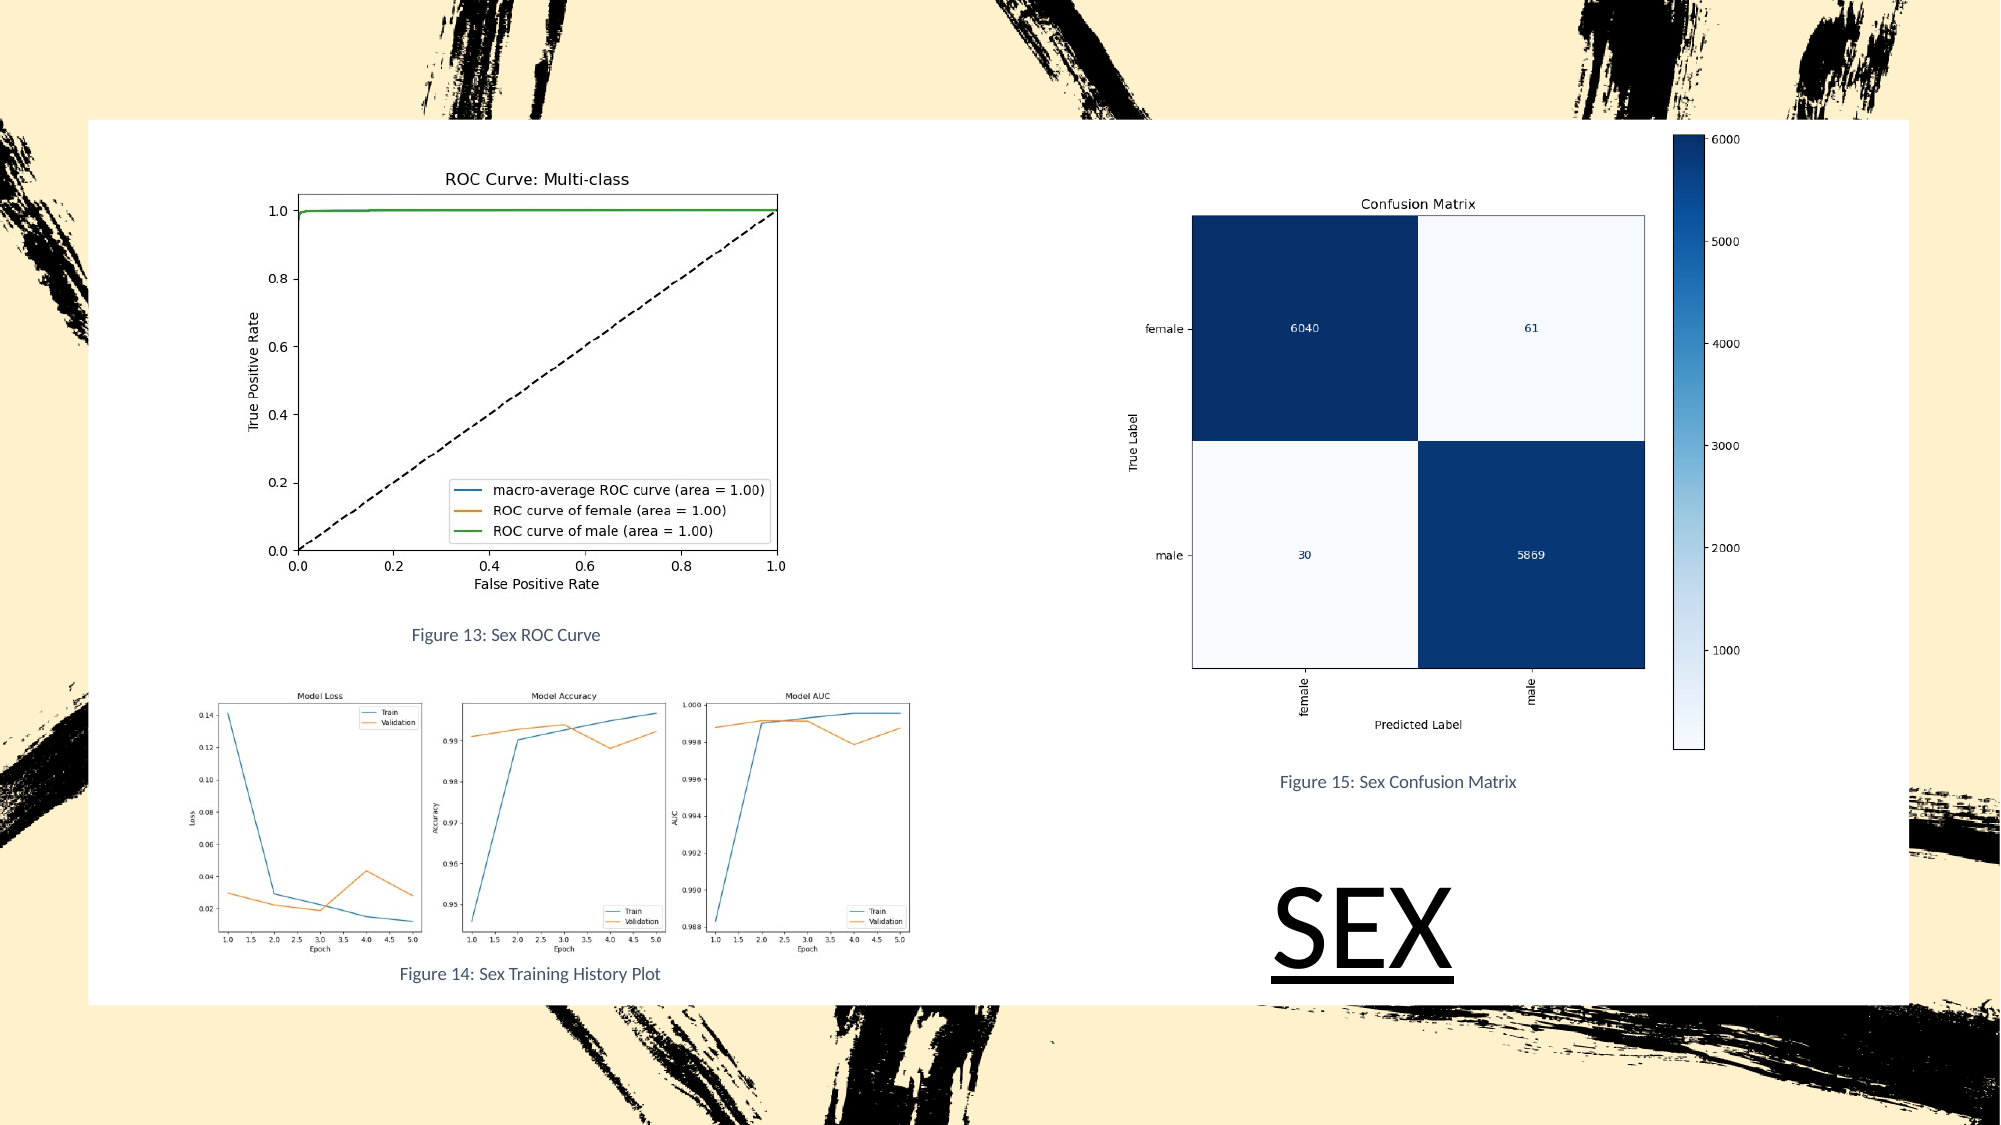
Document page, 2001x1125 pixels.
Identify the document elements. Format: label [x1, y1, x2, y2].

text_box [0, 0, 2000, 1125]
text_box [107, 137, 998, 964]
